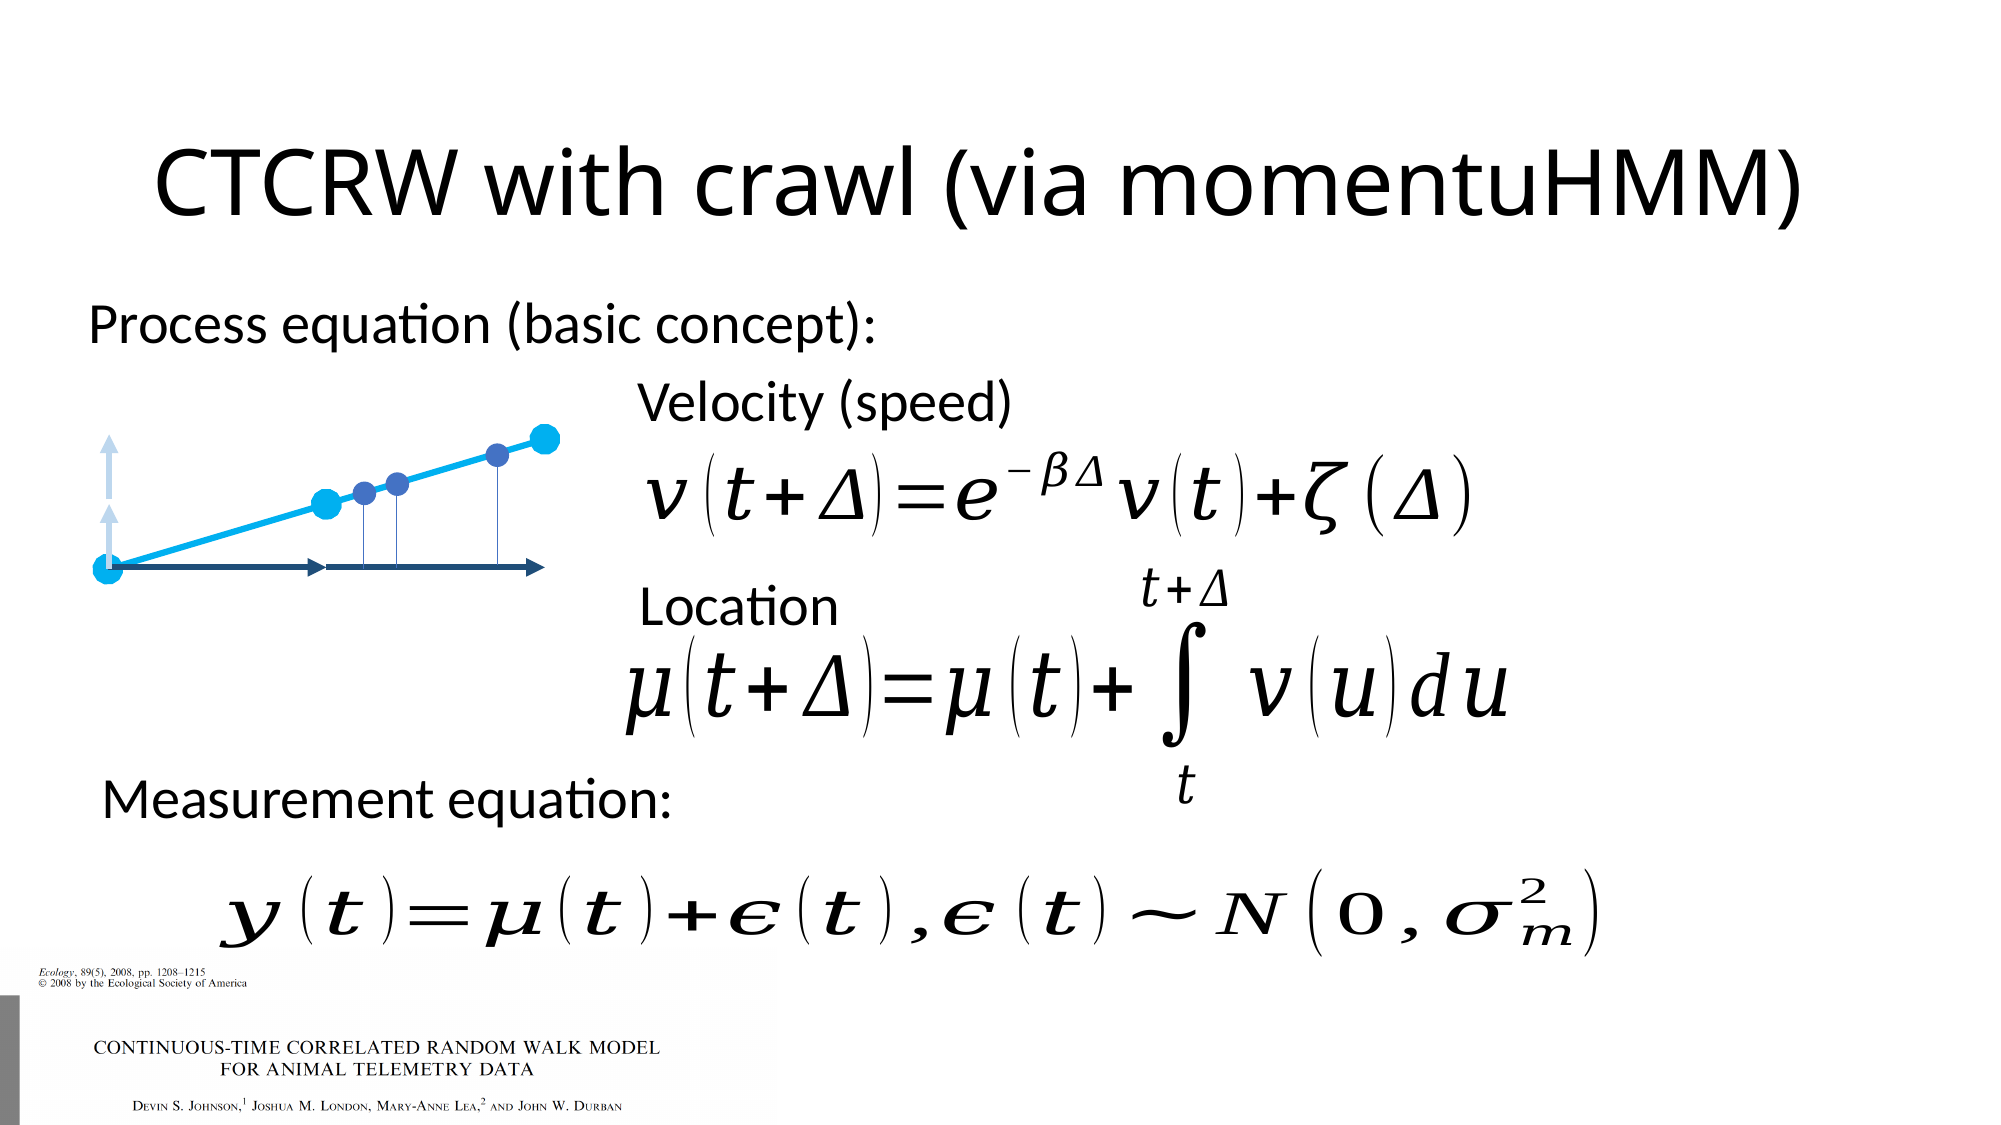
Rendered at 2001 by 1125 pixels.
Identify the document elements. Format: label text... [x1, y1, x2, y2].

text_box Process equation (basic concept): [74, 277, 894, 363]
text_box Measurement equation: [86, 752, 690, 838]
picture [0, 947, 777, 1125]
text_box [326, 439, 545, 505]
text_box Velocity (speed) [622, 356, 1030, 441]
title CTCRW with crawl (via momentuHMM) [137, 77, 1863, 295]
text_box Location [624, 559, 856, 645]
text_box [110, 504, 327, 567]
